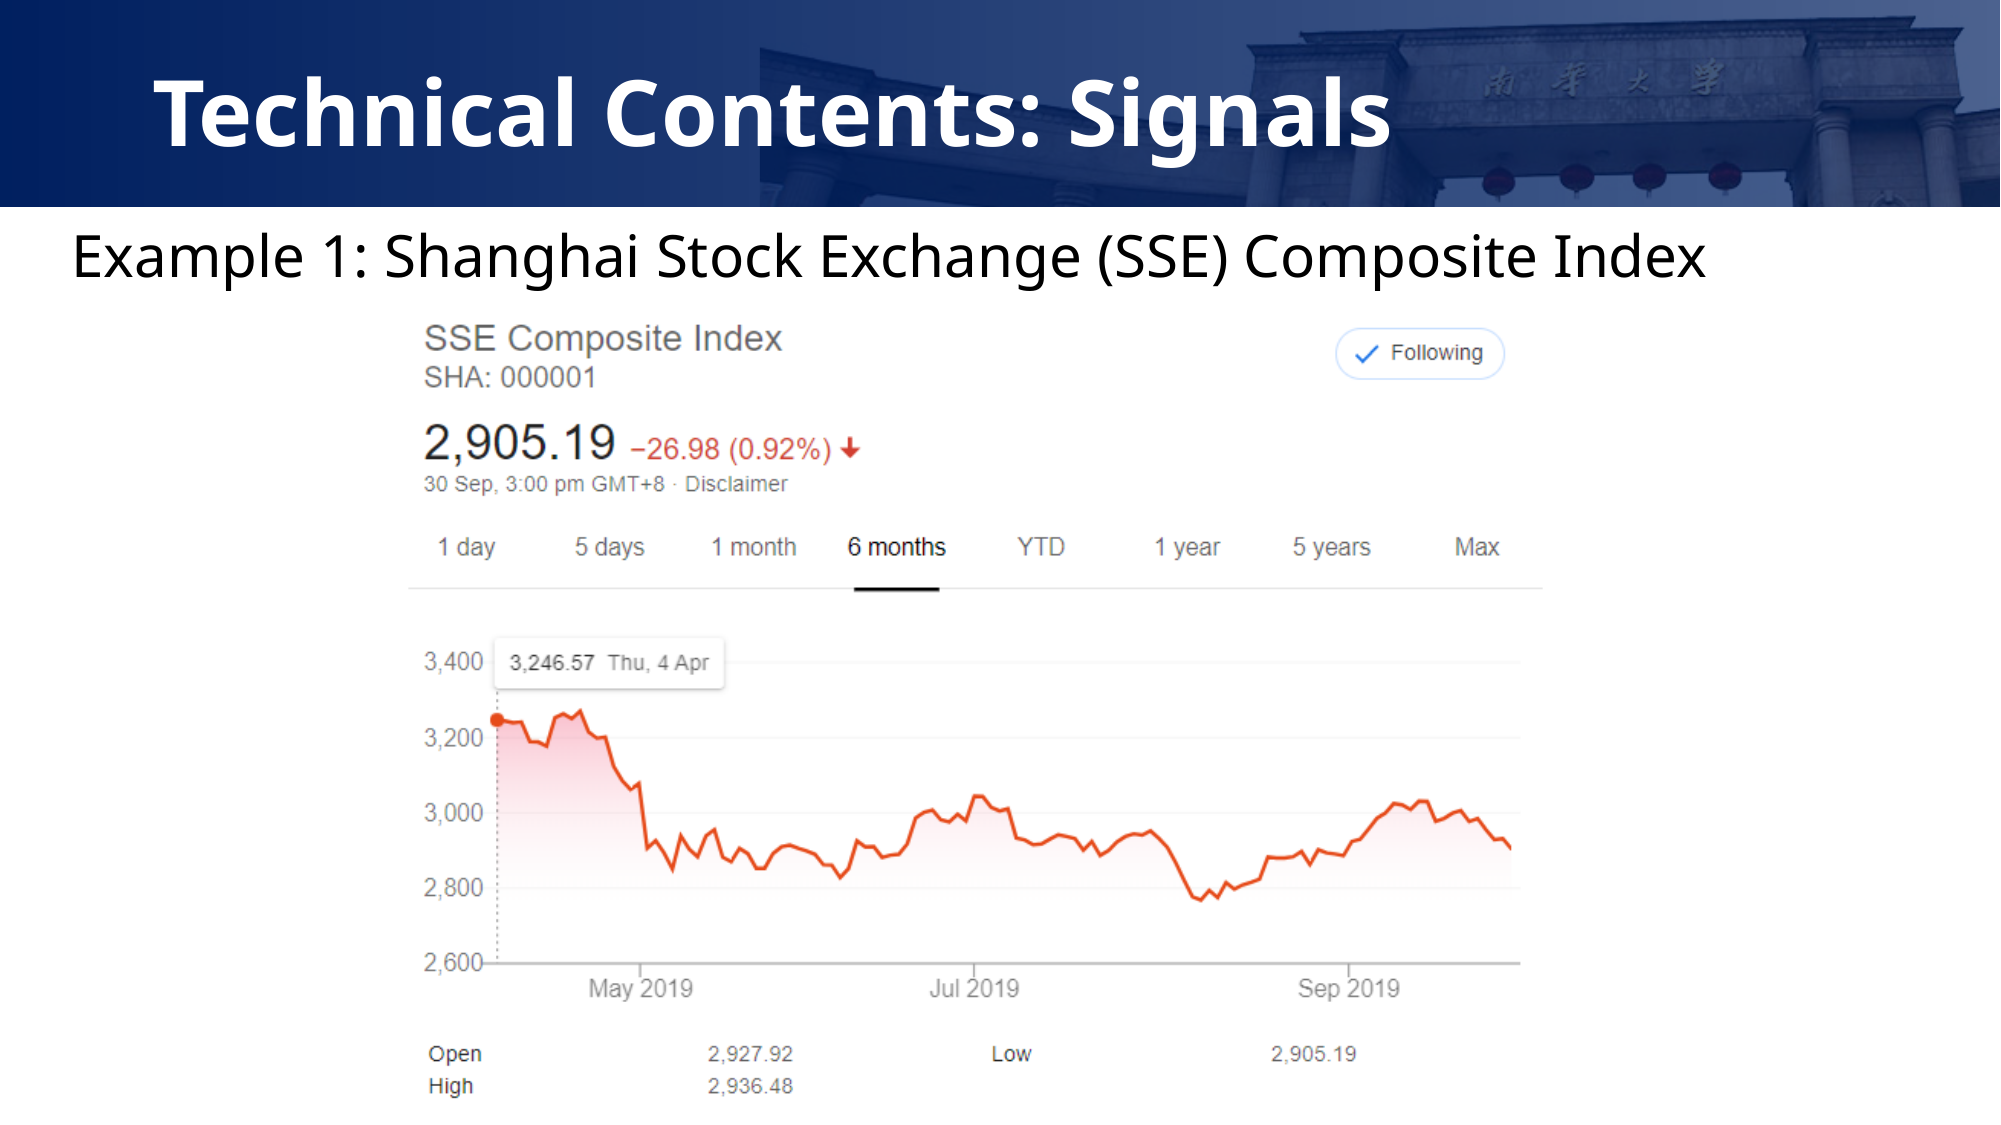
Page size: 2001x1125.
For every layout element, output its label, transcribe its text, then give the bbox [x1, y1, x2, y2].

picture [408, 296, 1543, 1118]
text_box Technical Contents: Signals [137, 59, 2000, 278]
text_box Example 1: Shanghai Stock Exchange (SSE) Composite Index [56, 219, 1884, 315]
